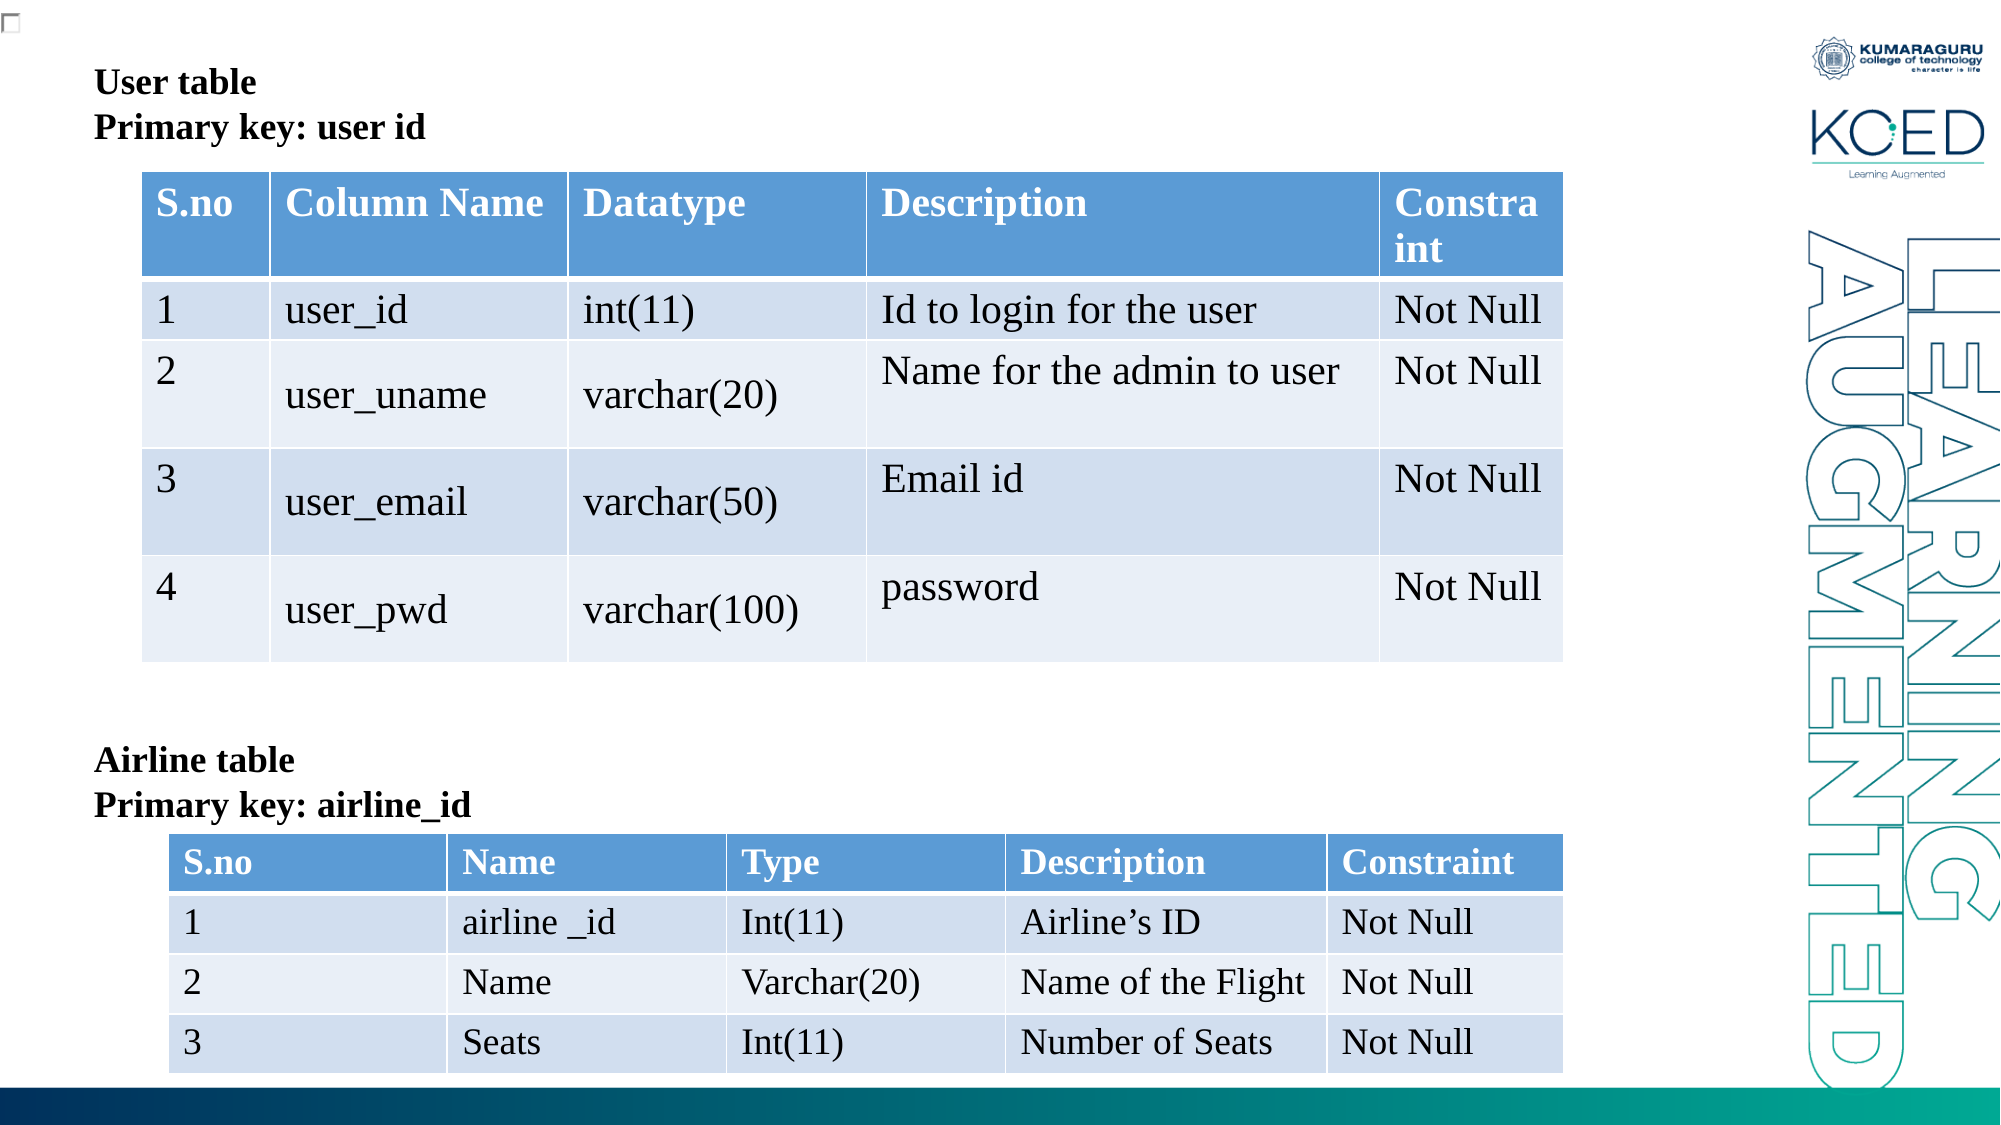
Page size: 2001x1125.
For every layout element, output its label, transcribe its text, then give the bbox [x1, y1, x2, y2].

table_cell int(11) [569, 282, 866, 339]
table_cell Not Null [1328, 1015, 1563, 1073]
table_cell 2 [142, 341, 269, 447]
table_cell varchar(100) [569, 556, 866, 662]
table_cell Not Null [1328, 896, 1563, 953]
table_header S.no [142, 172, 269, 276]
table_header Constraint [1328, 834, 1563, 891]
table_header Datatype [569, 172, 866, 276]
table_cell Seats [448, 1015, 726, 1073]
table_header Description [867, 172, 1379, 276]
text_box Airline table Primary key: airline_id [79, 727, 1080, 833]
table_header Constraint [1380, 172, 1563, 276]
table_header Description [1006, 834, 1326, 891]
table_cell Number of Seats [1006, 1015, 1326, 1073]
table_cell user_uname [271, 341, 567, 447]
table_cell Name [448, 955, 726, 1013]
table_cell 3 [142, 449, 269, 555]
table_cell Not Null [1380, 341, 1563, 447]
table_cell Name for the admin to user [867, 341, 1379, 447]
table_cell 1 [169, 896, 446, 953]
table_header Type [727, 834, 1005, 891]
table_cell user_pwd [271, 556, 567, 662]
table_cell Not Null [1328, 955, 1563, 1013]
table_cell Not Null [1380, 282, 1563, 339]
table_cell airline _id [448, 896, 726, 953]
table_header Name [448, 834, 726, 891]
table_cell Not Null [1380, 556, 1563, 662]
table_cell 2 [169, 955, 446, 1013]
table_cell 1 [142, 282, 269, 339]
table_cell Name of the Flight [1006, 955, 1326, 1013]
text_box User table Primary key: user id [79, 49, 1080, 155]
table_header S.no [169, 834, 446, 891]
table_cell user_id [271, 282, 567, 339]
table_cell Int(11) [727, 1015, 1005, 1073]
table_cell 3 [169, 1015, 446, 1073]
table_cell user_email [271, 449, 567, 555]
table_cell varchar(50) [569, 449, 866, 555]
table_cell varchar(20) [569, 341, 866, 447]
table_cell Id to login for the user [867, 282, 1379, 339]
table_cell Email id [867, 449, 1379, 555]
table_cell password [867, 556, 1379, 662]
table_cell Airline’s ID [1006, 896, 1326, 953]
table_cell Varchar(20) [727, 955, 1005, 1013]
picture [0, 0, 2000, 1125]
table_cell Int(11) [727, 896, 1005, 953]
table_cell Not Null [1380, 449, 1563, 555]
table_cell 4 [142, 556, 269, 662]
table_header Column Name [271, 172, 567, 276]
